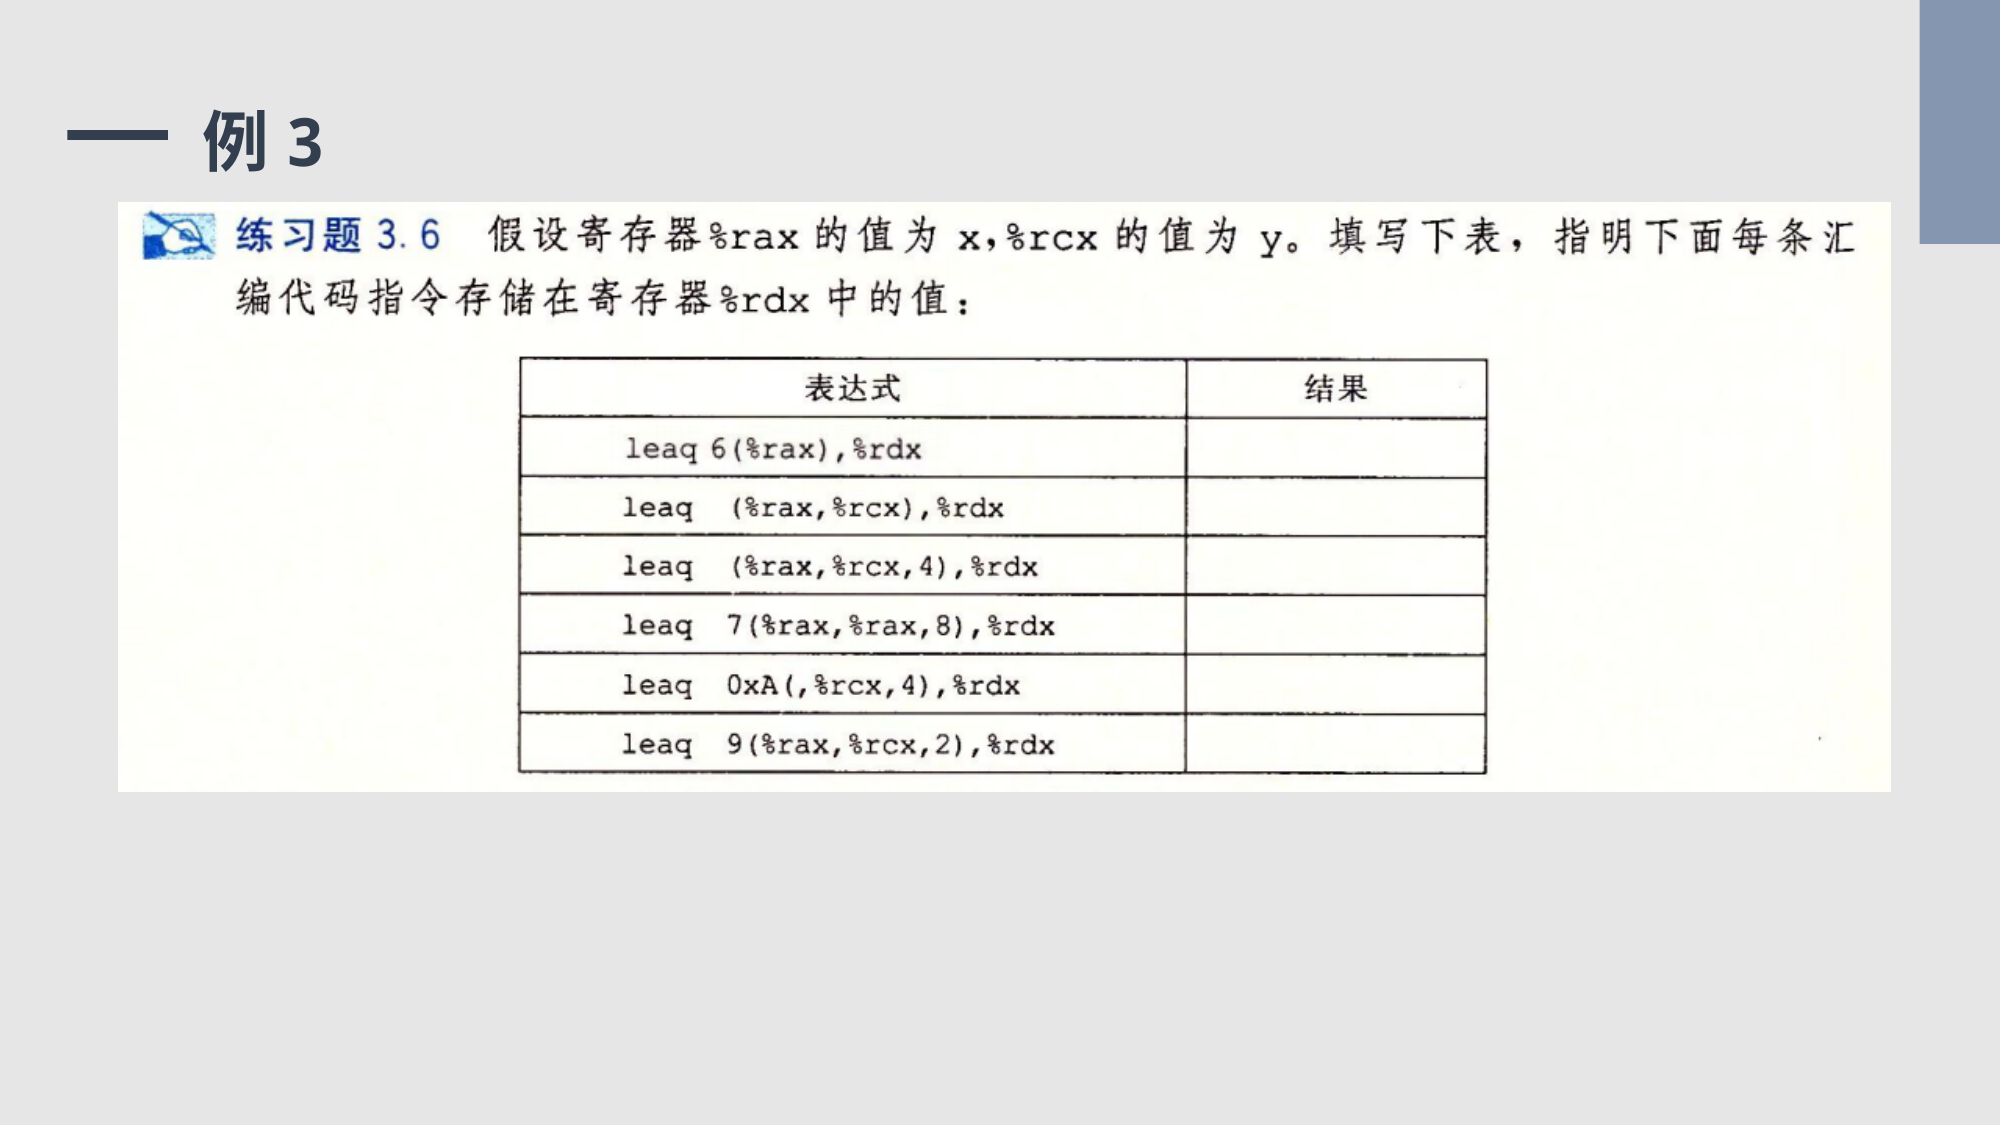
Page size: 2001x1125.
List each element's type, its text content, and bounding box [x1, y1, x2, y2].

picture [118, 202, 1891, 792]
title 例3 [187, 99, 1823, 191]
